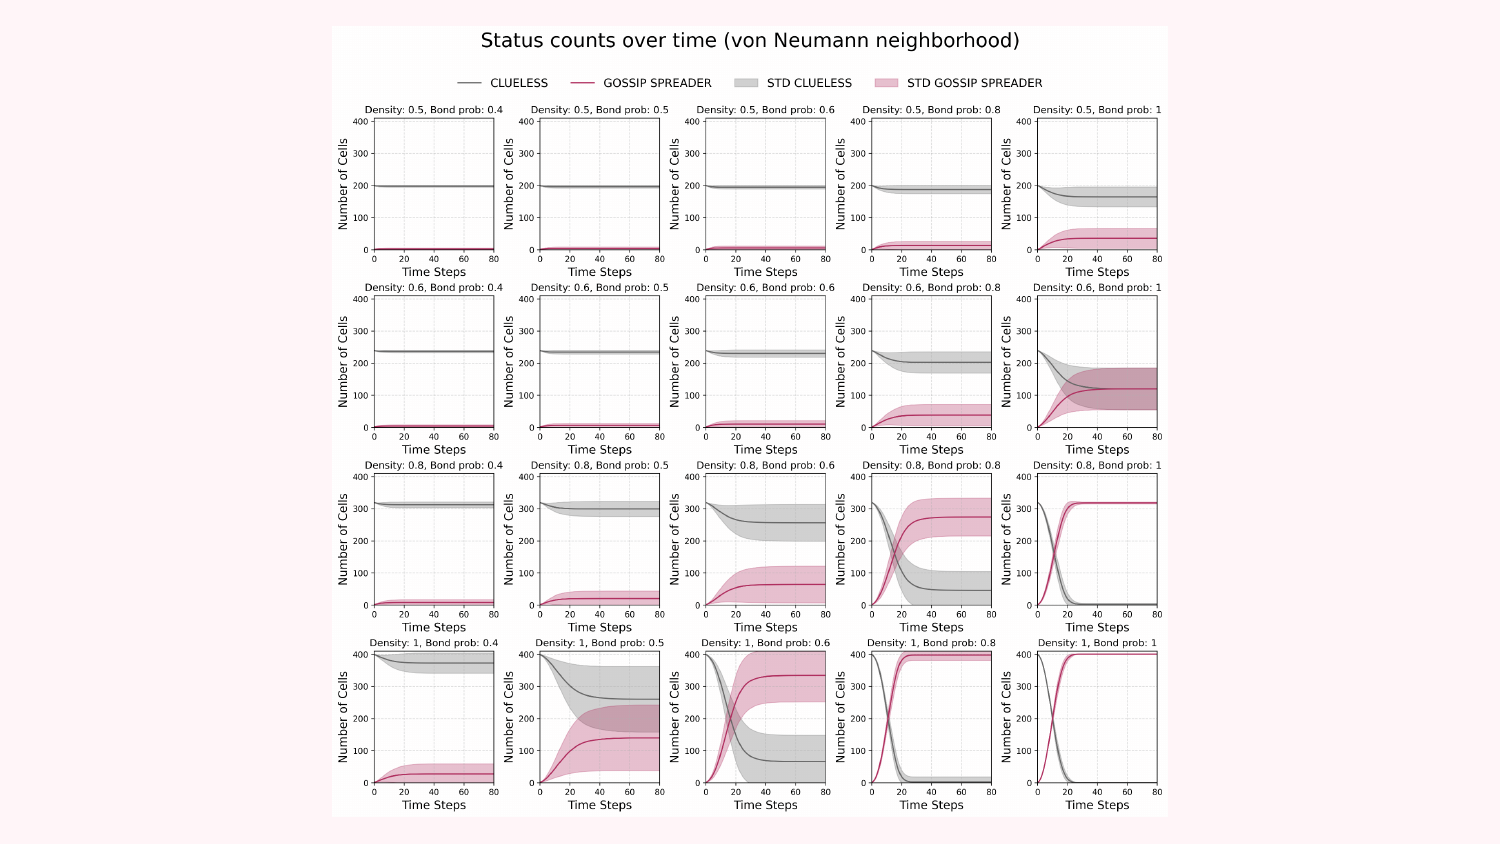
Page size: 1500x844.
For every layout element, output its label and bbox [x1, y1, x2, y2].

picture [332, 26, 1168, 818]
